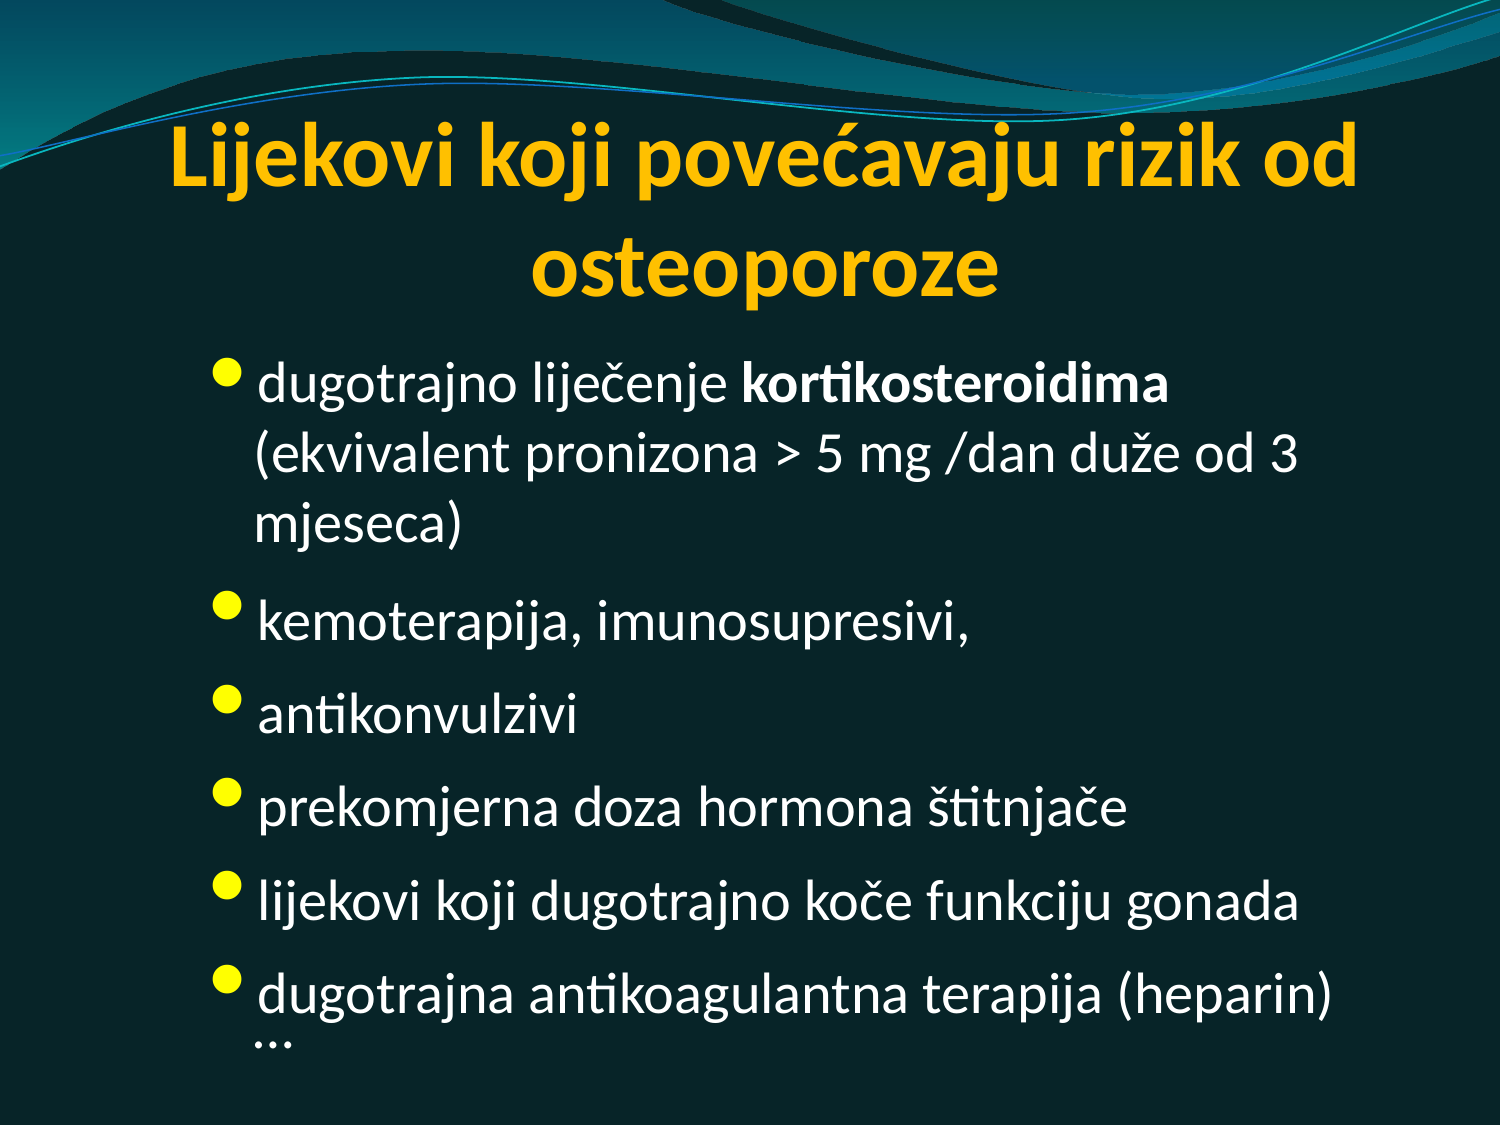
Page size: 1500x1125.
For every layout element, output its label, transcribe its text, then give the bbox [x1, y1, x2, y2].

title Lijekovi koji povećavaju rizik od osteoporoze [30, 171, 1500, 316]
list dugotrajno liječenje kortikosteroidima (ekvivalent pronizona > 5 mg /dan duže od 3 mjeseca) kemoterapija, imunosupresivi, antikonvulzivi prekomjerna doza hormona štitnjače lijekovi koji dugotrajno koče funkciju gonada dugotrajna antikoagulantna terapija (heparin) … [133, 336, 1398, 1082]
